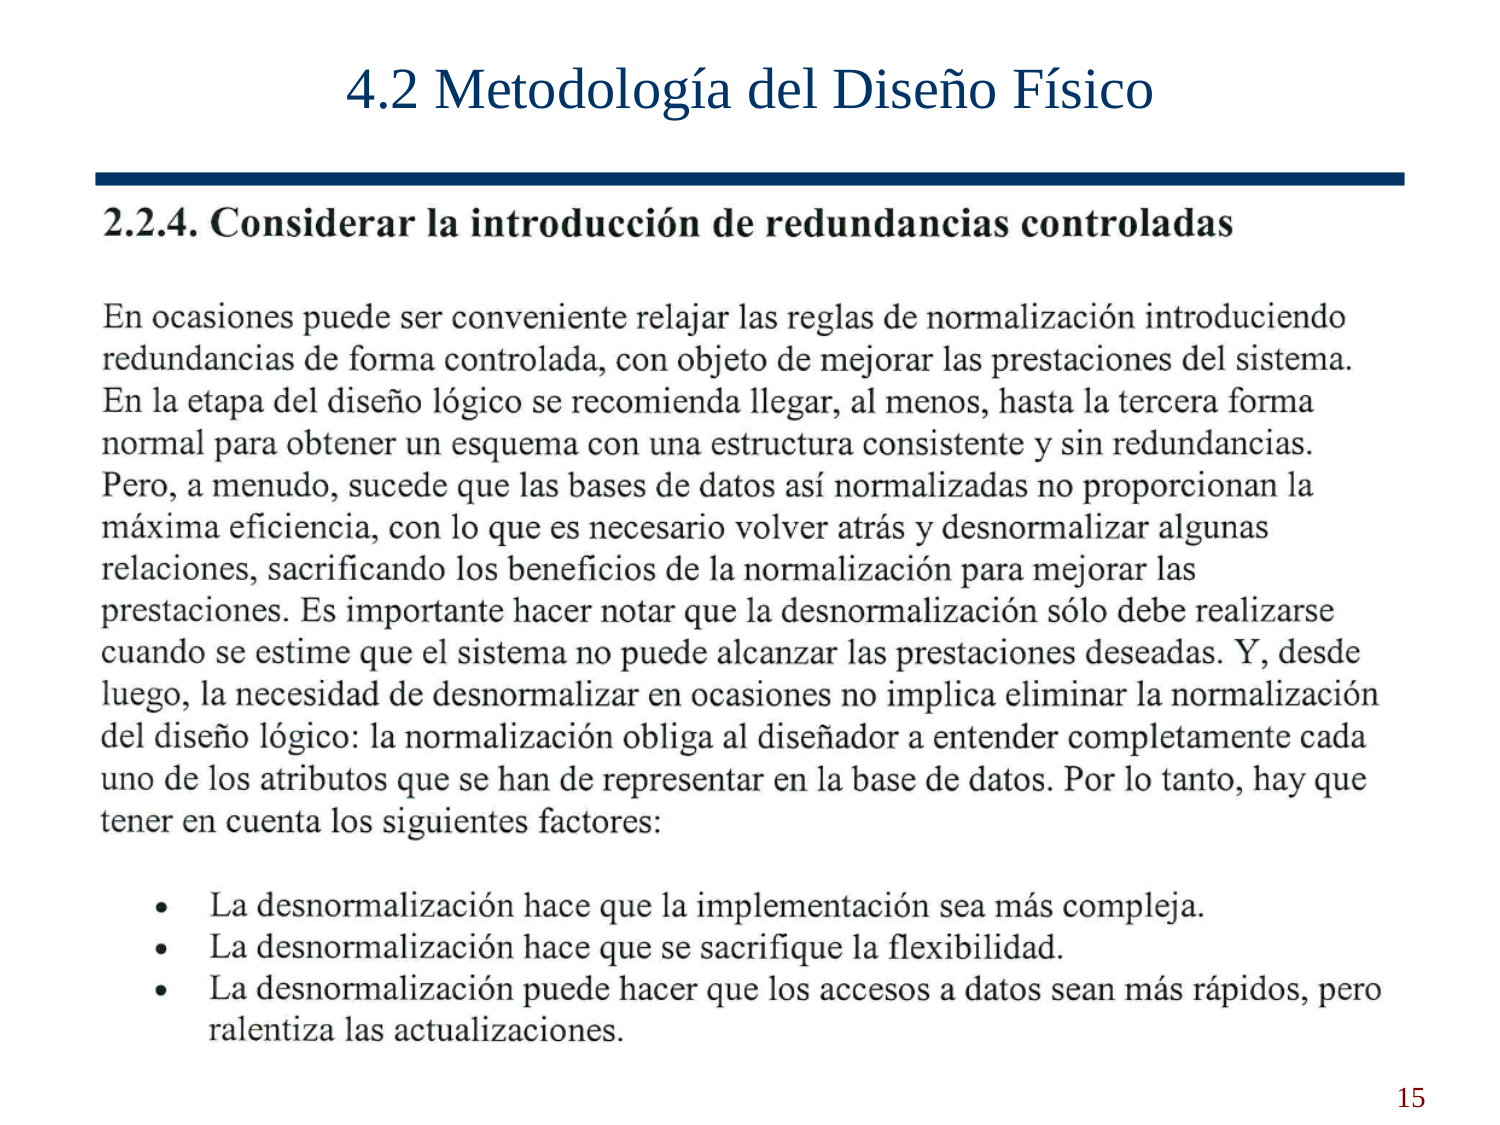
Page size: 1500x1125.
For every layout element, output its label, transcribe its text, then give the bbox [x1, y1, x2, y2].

slide_number 15 [1080, 1045, 1442, 1122]
picture [94, 196, 1399, 1047]
title 4.2 Metodología del Diseño Físico [90, 20, 1412, 161]
